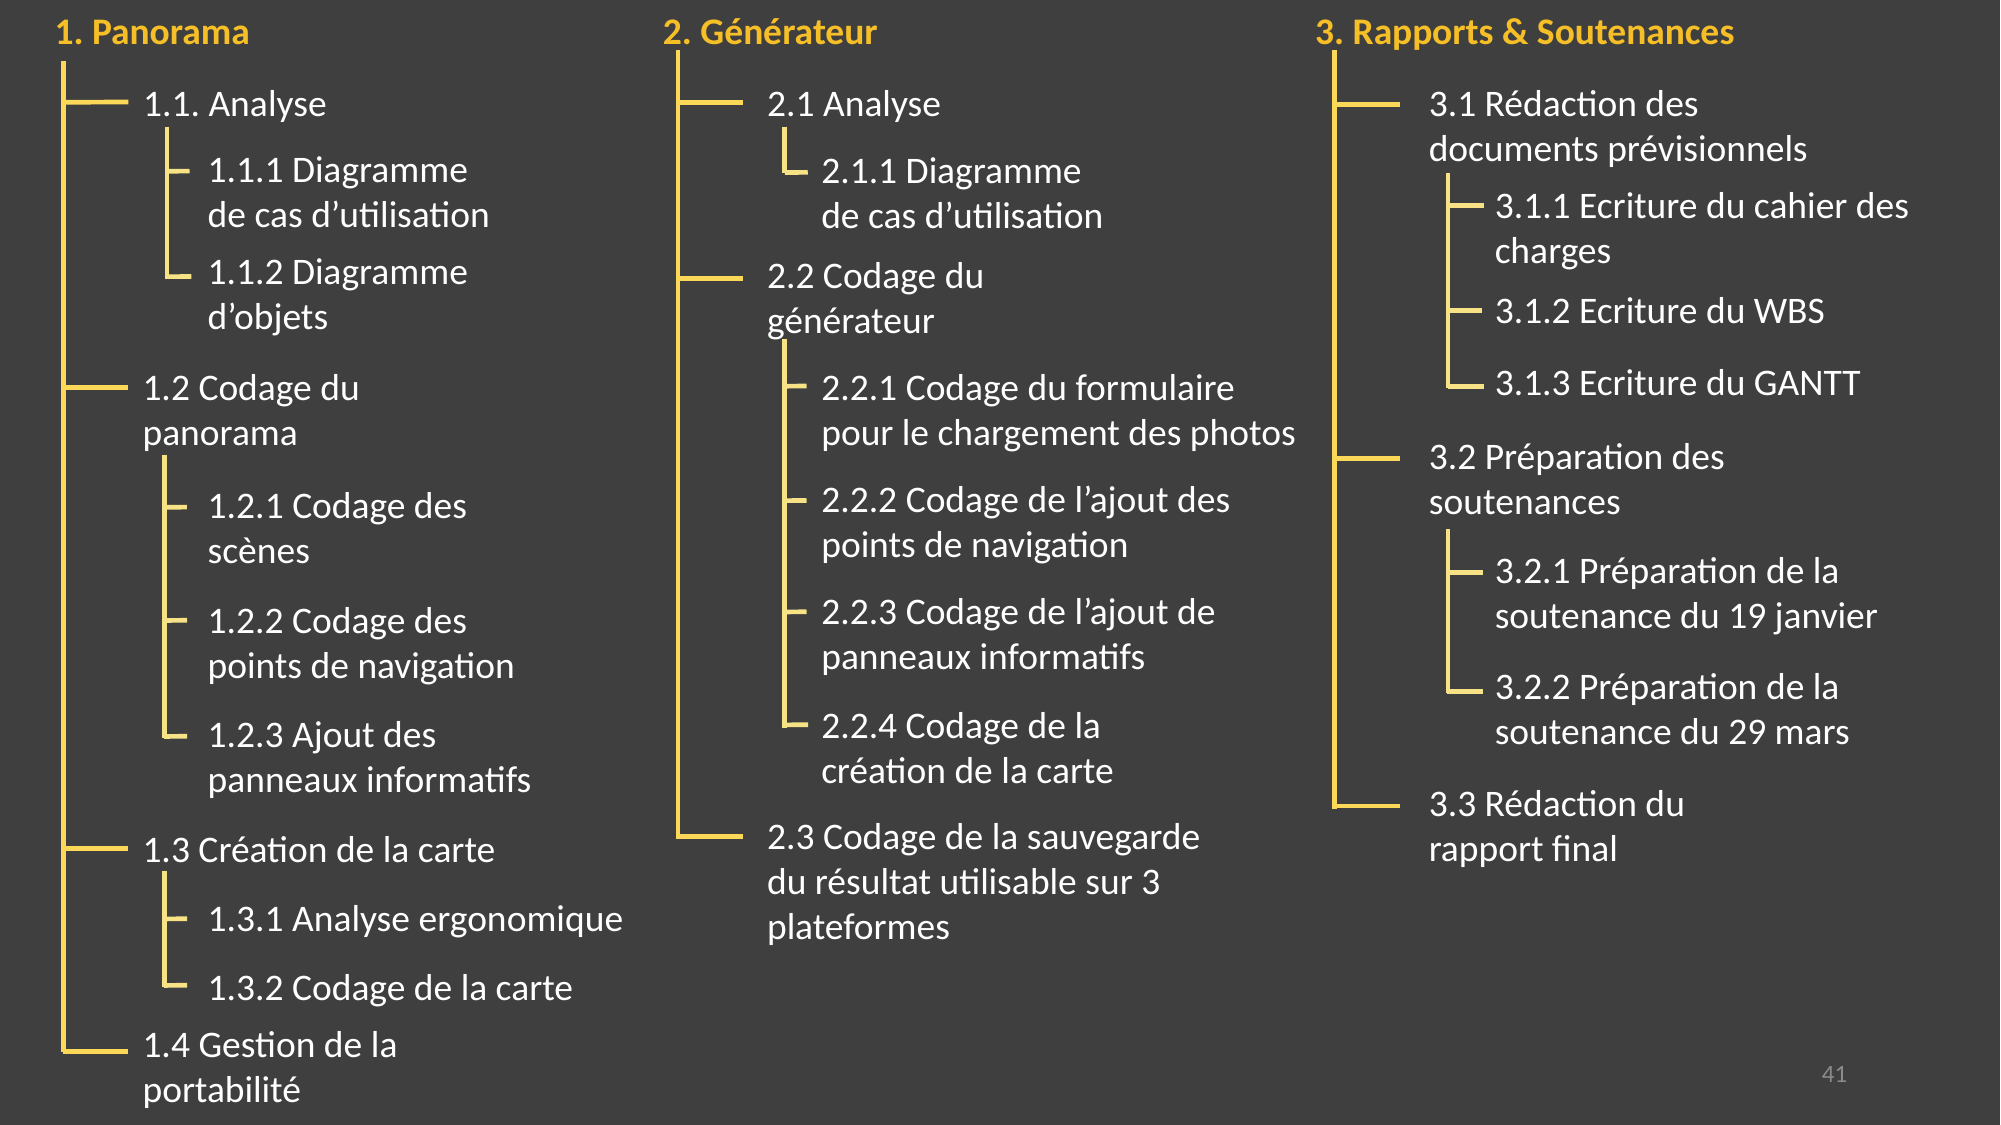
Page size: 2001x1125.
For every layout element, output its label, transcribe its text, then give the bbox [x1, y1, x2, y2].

text_box 1.1.1 Diagramme de cas d’utilisation [192, 138, 530, 243]
text_box 3.1.1 Ecriture du cahier des charges [1480, 173, 1927, 279]
text_box 1.1. Analyse [128, 72, 452, 132]
text_box 1.2.2 Codage des points de navigation [192, 588, 558, 693]
text_box 1.4 Gestion de la portabilité [127, 1012, 558, 1117]
text_box 1.3 Création de la carte [127, 817, 572, 878]
text_box 2.2.4 Codage de la création de la carte [806, 693, 1249, 798]
text_box 3.3 Rédaction du rapport final [1414, 771, 1801, 877]
text_box 2.2.1 Codage du formulaire pour le chargement des photos [806, 355, 1316, 461]
text_box 1.2 Codage du panorama [127, 355, 530, 461]
text_box 1.3.2 Codage de la carte [192, 955, 658, 1016]
text_box 2.3 Codage de la sauvegarde du résultat utilisable sur 3 plateformes [752, 804, 1238, 955]
text_box 3.1.2 Ecriture du WBS [1480, 279, 1927, 339]
text_box 3.2.2 Préparation de la soutenance du 29 mars [1480, 655, 1913, 760]
text_box 1.1.2 Diagramme d’objets [192, 239, 510, 345]
slide_number 41 [1412, 1042, 1863, 1103]
text_box 2.2 Codage du générateur [752, 243, 1058, 349]
text_box 1.2.1 Codage des scènes [192, 473, 517, 579]
text_box 2.2.3 Codage de l’ajout de panneaux informatifs [806, 580, 1283, 685]
text_box 1.2.3 Ajout des panneaux informatifs [192, 702, 558, 808]
text_box 2.2.2 Codage de l’ajout des points de navigation [806, 467, 1248, 572]
text_box 1.3.1 Analyse ergonomique [192, 886, 658, 947]
text_box 3. Rapports & Soutenances [1300, 0, 1801, 60]
text_box 3.2 Préparation des soutenances [1414, 424, 1847, 530]
text_box 3.2.1 Préparation de la soutenance du 19 janvier [1480, 538, 1913, 644]
text_box 2.1.1 Diagramme de cas d’utilisation [806, 138, 1144, 244]
text_box 1. Panorama [39, 0, 313, 60]
text_box 3.1.3 Ecriture du GANTT [1480, 350, 1913, 410]
text_box 3.1 Rédaction des documents prévisionnels [1414, 72, 1861, 177]
text_box 2. Générateur [648, 0, 921, 60]
text_box 2.1 Analyse [752, 72, 1136, 132]
